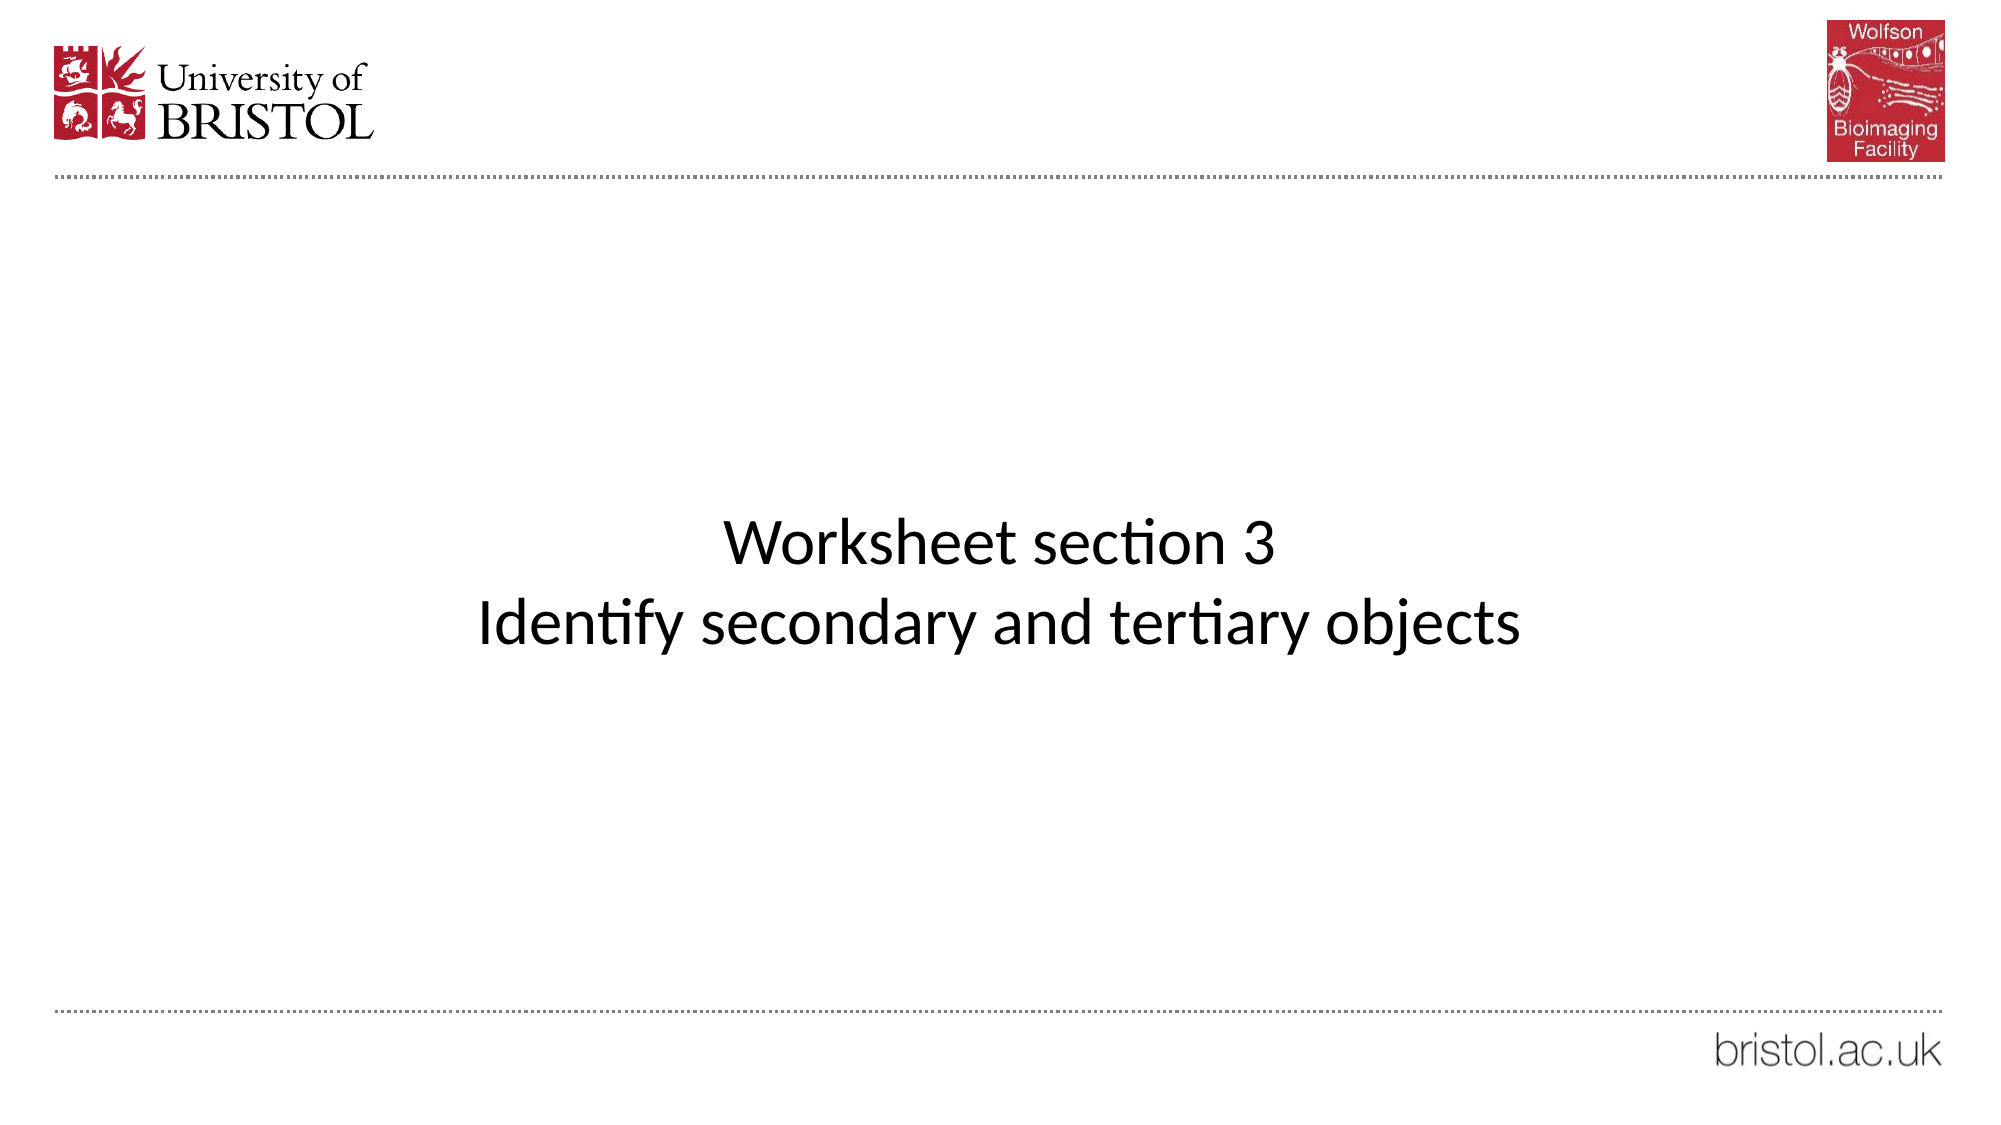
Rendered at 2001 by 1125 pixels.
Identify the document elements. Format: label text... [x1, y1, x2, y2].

picture [1827, 20, 1945, 162]
text_box Worksheet section 3 Identify secondary and tertiary objects [426, 490, 1574, 666]
picture [1700, 1023, 1945, 1080]
picture [54, 46, 374, 140]
